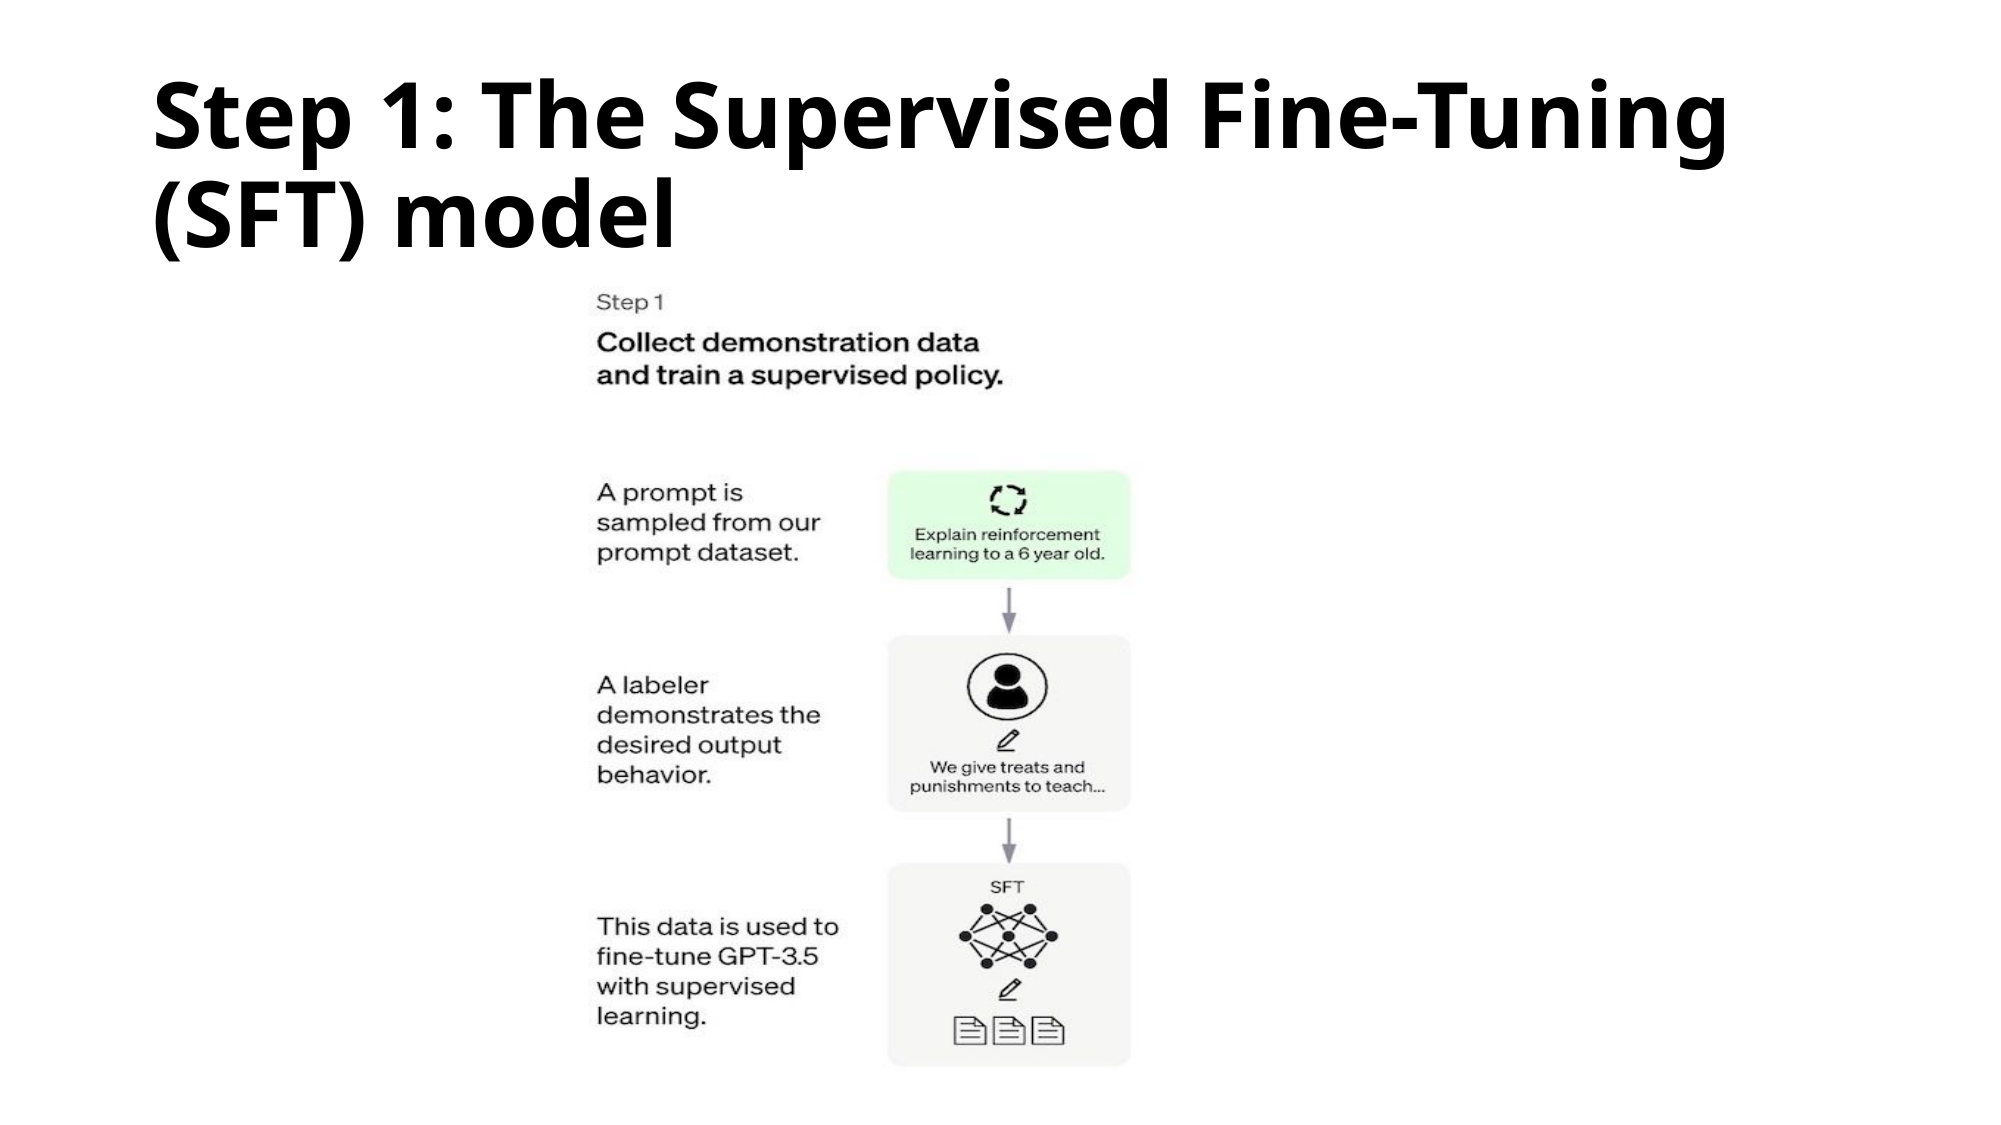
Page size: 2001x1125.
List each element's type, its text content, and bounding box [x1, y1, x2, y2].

picture [577, 277, 1166, 1097]
title Step 1: The Supervised Fine-Tuning (SFT) model [137, 59, 1863, 278]
